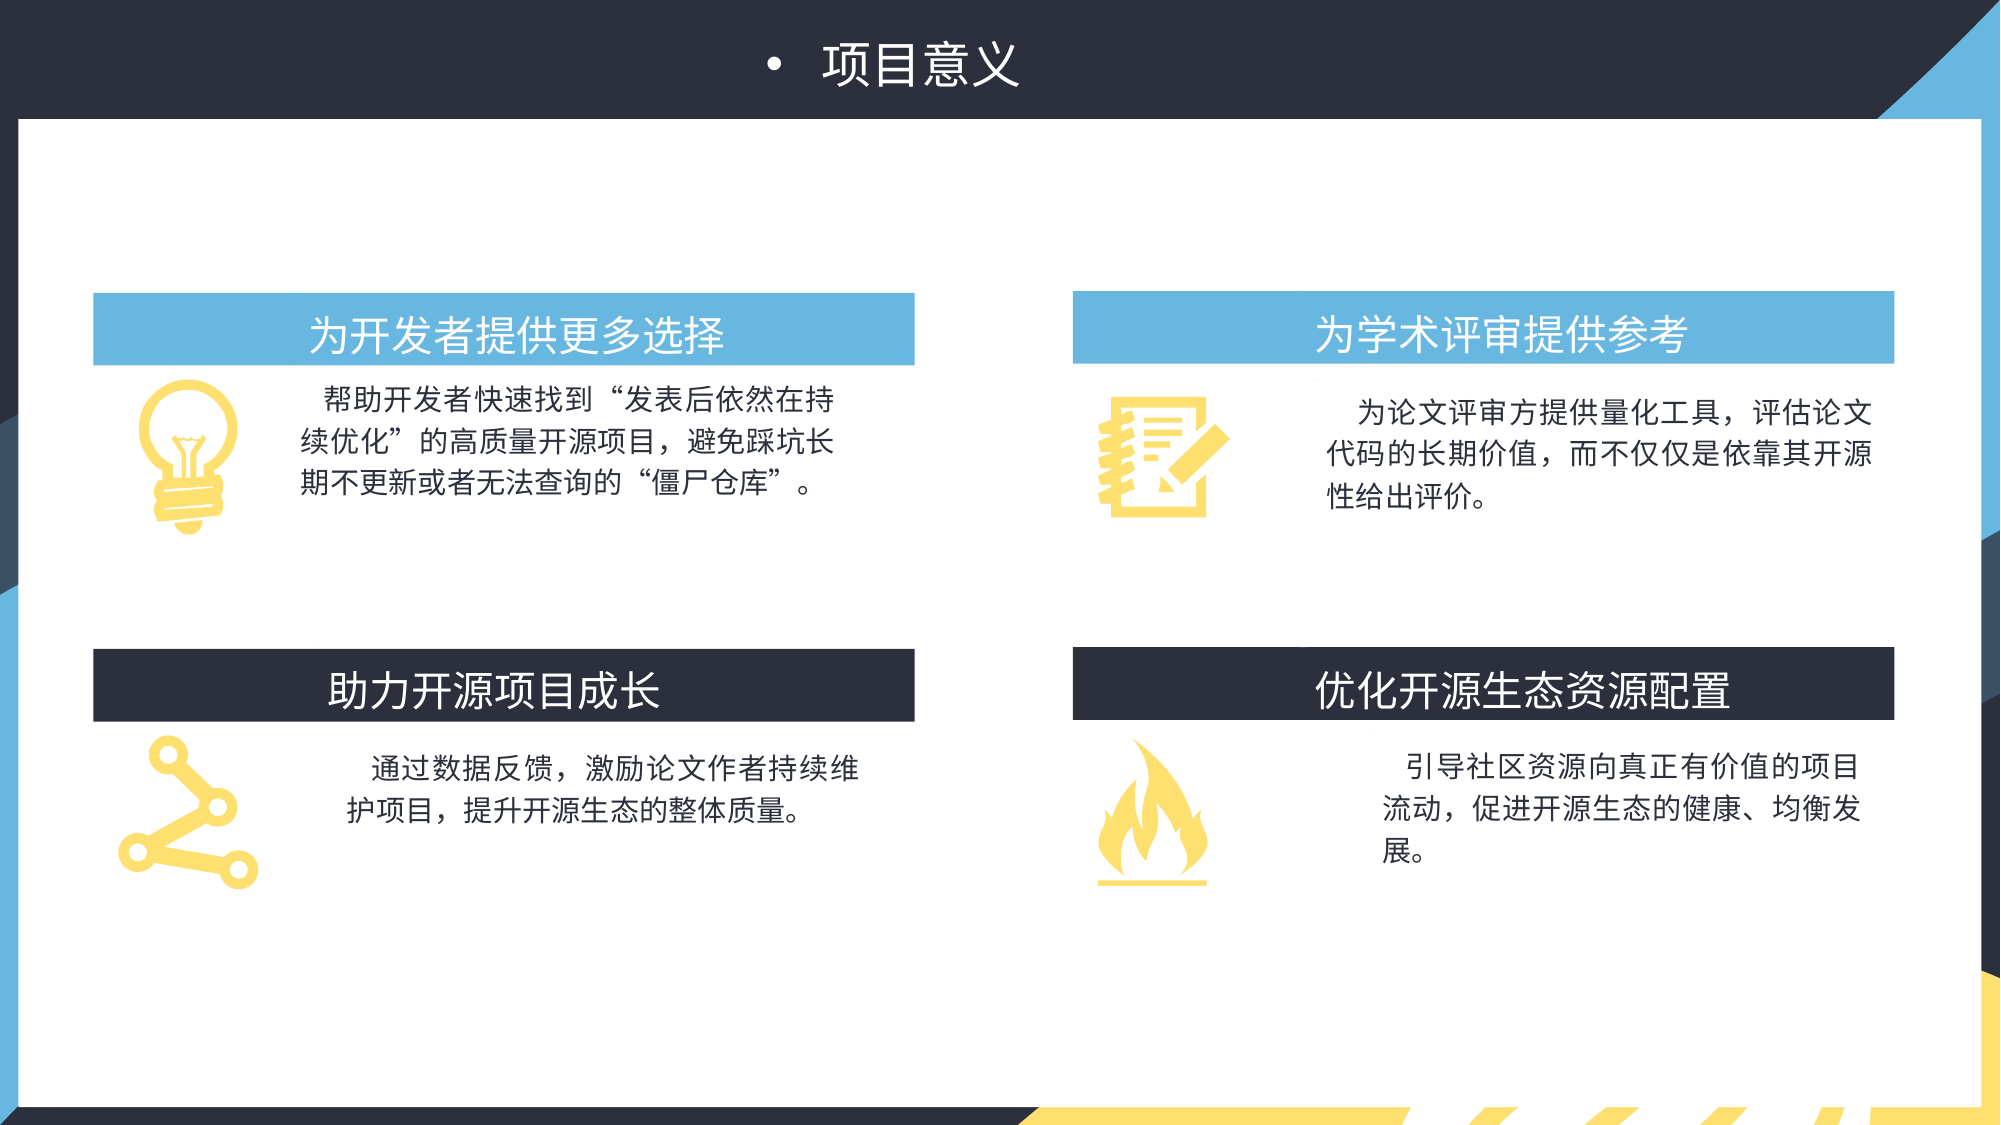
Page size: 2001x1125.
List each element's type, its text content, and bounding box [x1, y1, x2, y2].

text_box [1098, 880, 1207, 886]
text_box [1167, 423, 1231, 485]
text_box 引导社区资源向真正有价值的项目流动，促进开源生态的健康、均衡发展。 [1367, 734, 1877, 886]
text_box 帮助开发者快速找到“发表后依然在持续优化”的高质量开源项目，避免踩坑长期不更新或者无法查询的“僵尸仓库”。 [286, 366, 850, 535]
text_box [766, 292, 916, 367]
text_box [174, 520, 203, 535]
text_box [1098, 738, 1208, 876]
text_box [92, 292, 293, 367]
text_box 为学术评审提供参考 [1300, 290, 1761, 367]
text_box [138, 379, 238, 522]
text_box 通过数据反馈，激励论文作者持续维护项目，提升开源生态的整体质量。 [332, 735, 875, 924]
text_box [92, 648, 916, 723]
text_box 优化开源生态资源配置 [1300, 647, 1791, 720]
text_box [1072, 290, 1300, 365]
text_box 为开发者提供更多选择 [293, 292, 766, 366]
text_box [117, 734, 260, 891]
text_box 为论文评审方提供量化工具，评估论文代码的长期价值，而不仅仅是依靠其开源性给出评价。 [1311, 379, 1888, 529]
text_box [1072, 646, 1895, 721]
text_box [1761, 290, 1895, 365]
text_box 项目意义 [765, 26, 1169, 107]
text_box [1098, 396, 1207, 518]
text_box 助力开源项目成长 [312, 647, 821, 720]
